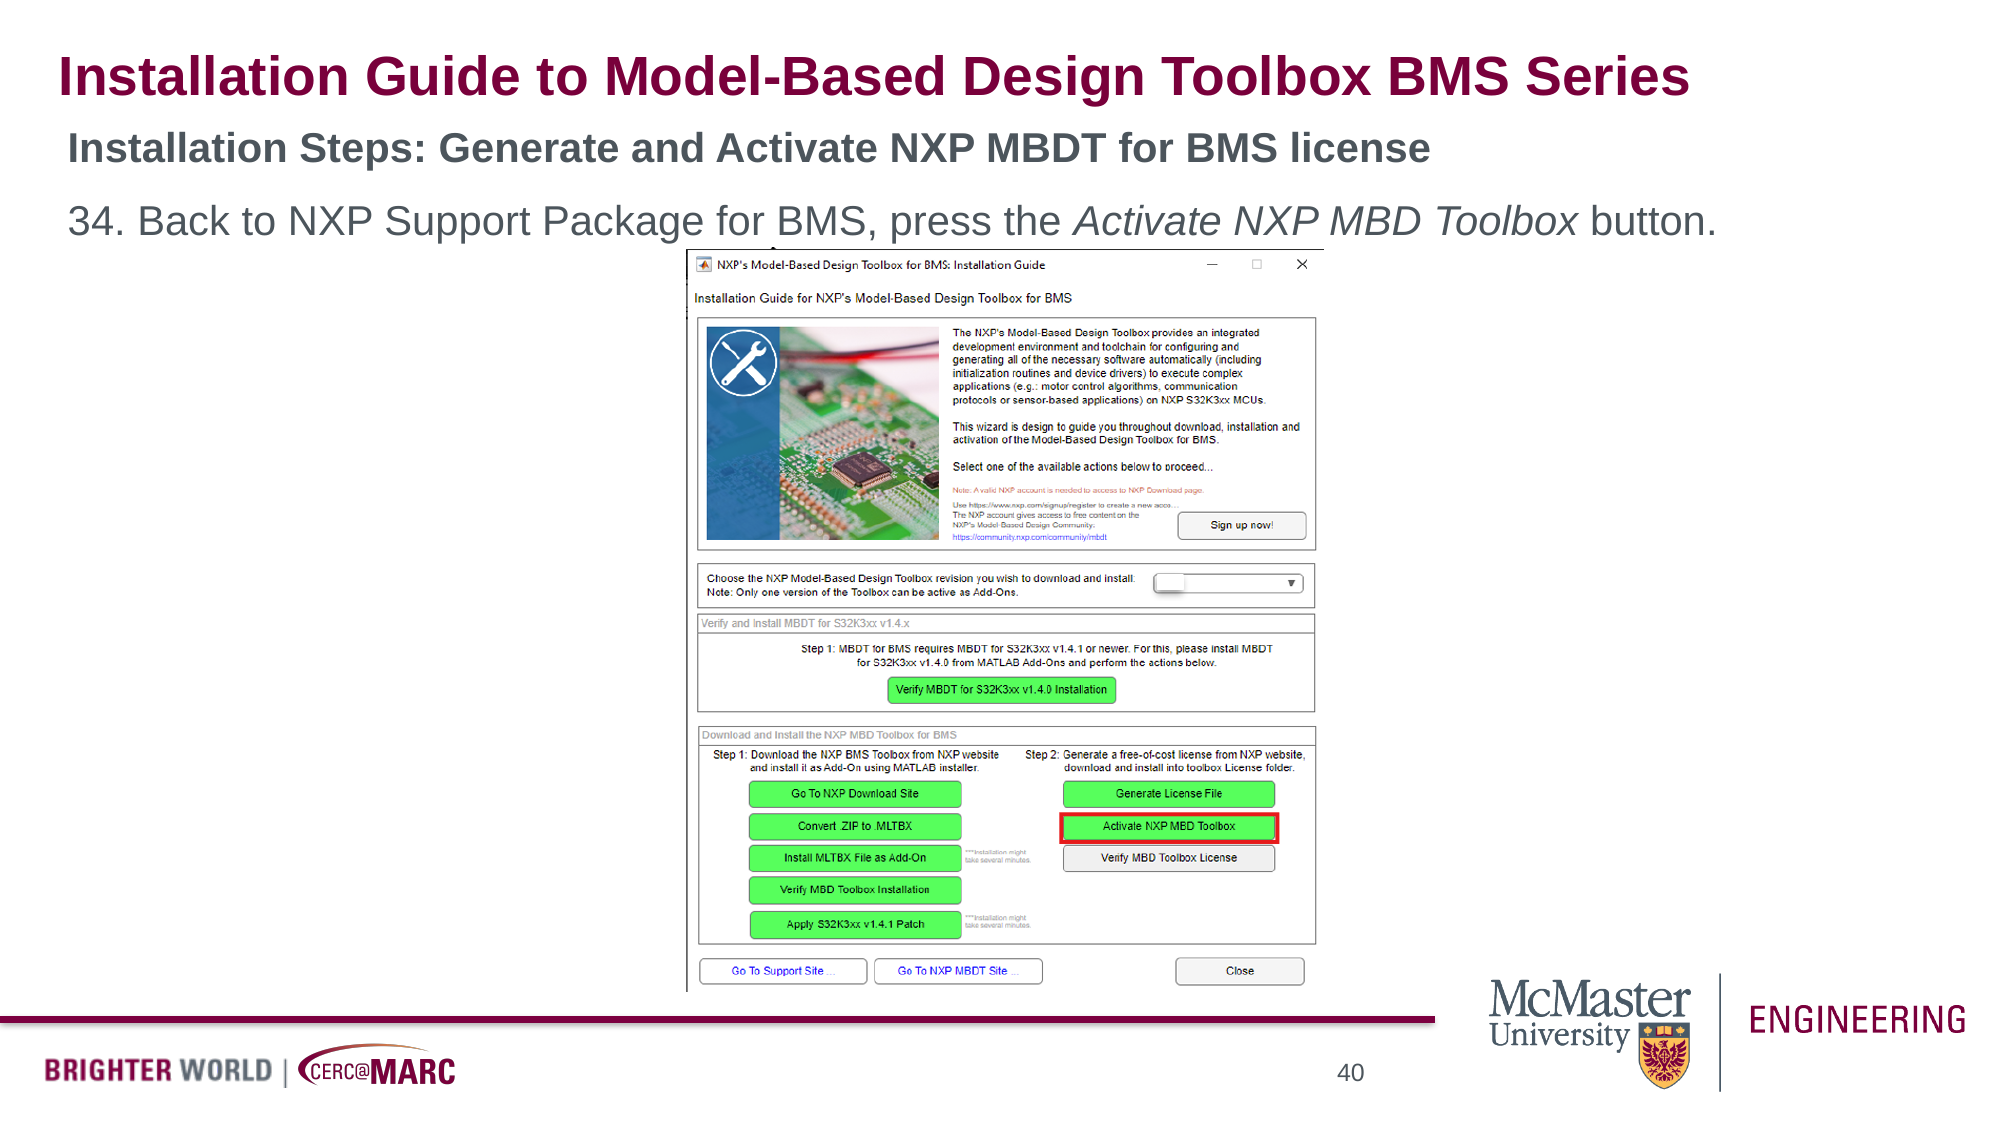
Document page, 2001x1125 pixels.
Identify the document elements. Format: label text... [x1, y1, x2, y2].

picture [43, 1031, 465, 1097]
picture [1488, 973, 1965, 1092]
title Installation Guide to Model-Based Design Toolbox BMS Series [43, 0, 1965, 106]
list Installation Steps: Generate and Activate NXP MBDT for BMS license 34. Back to NXP Support Package for BMS, press the Activate NXP MBD Toolbox button. [44, 106, 1965, 543]
slide_number 40 [1260, 1041, 1365, 1101]
picture [684, 246, 1324, 992]
